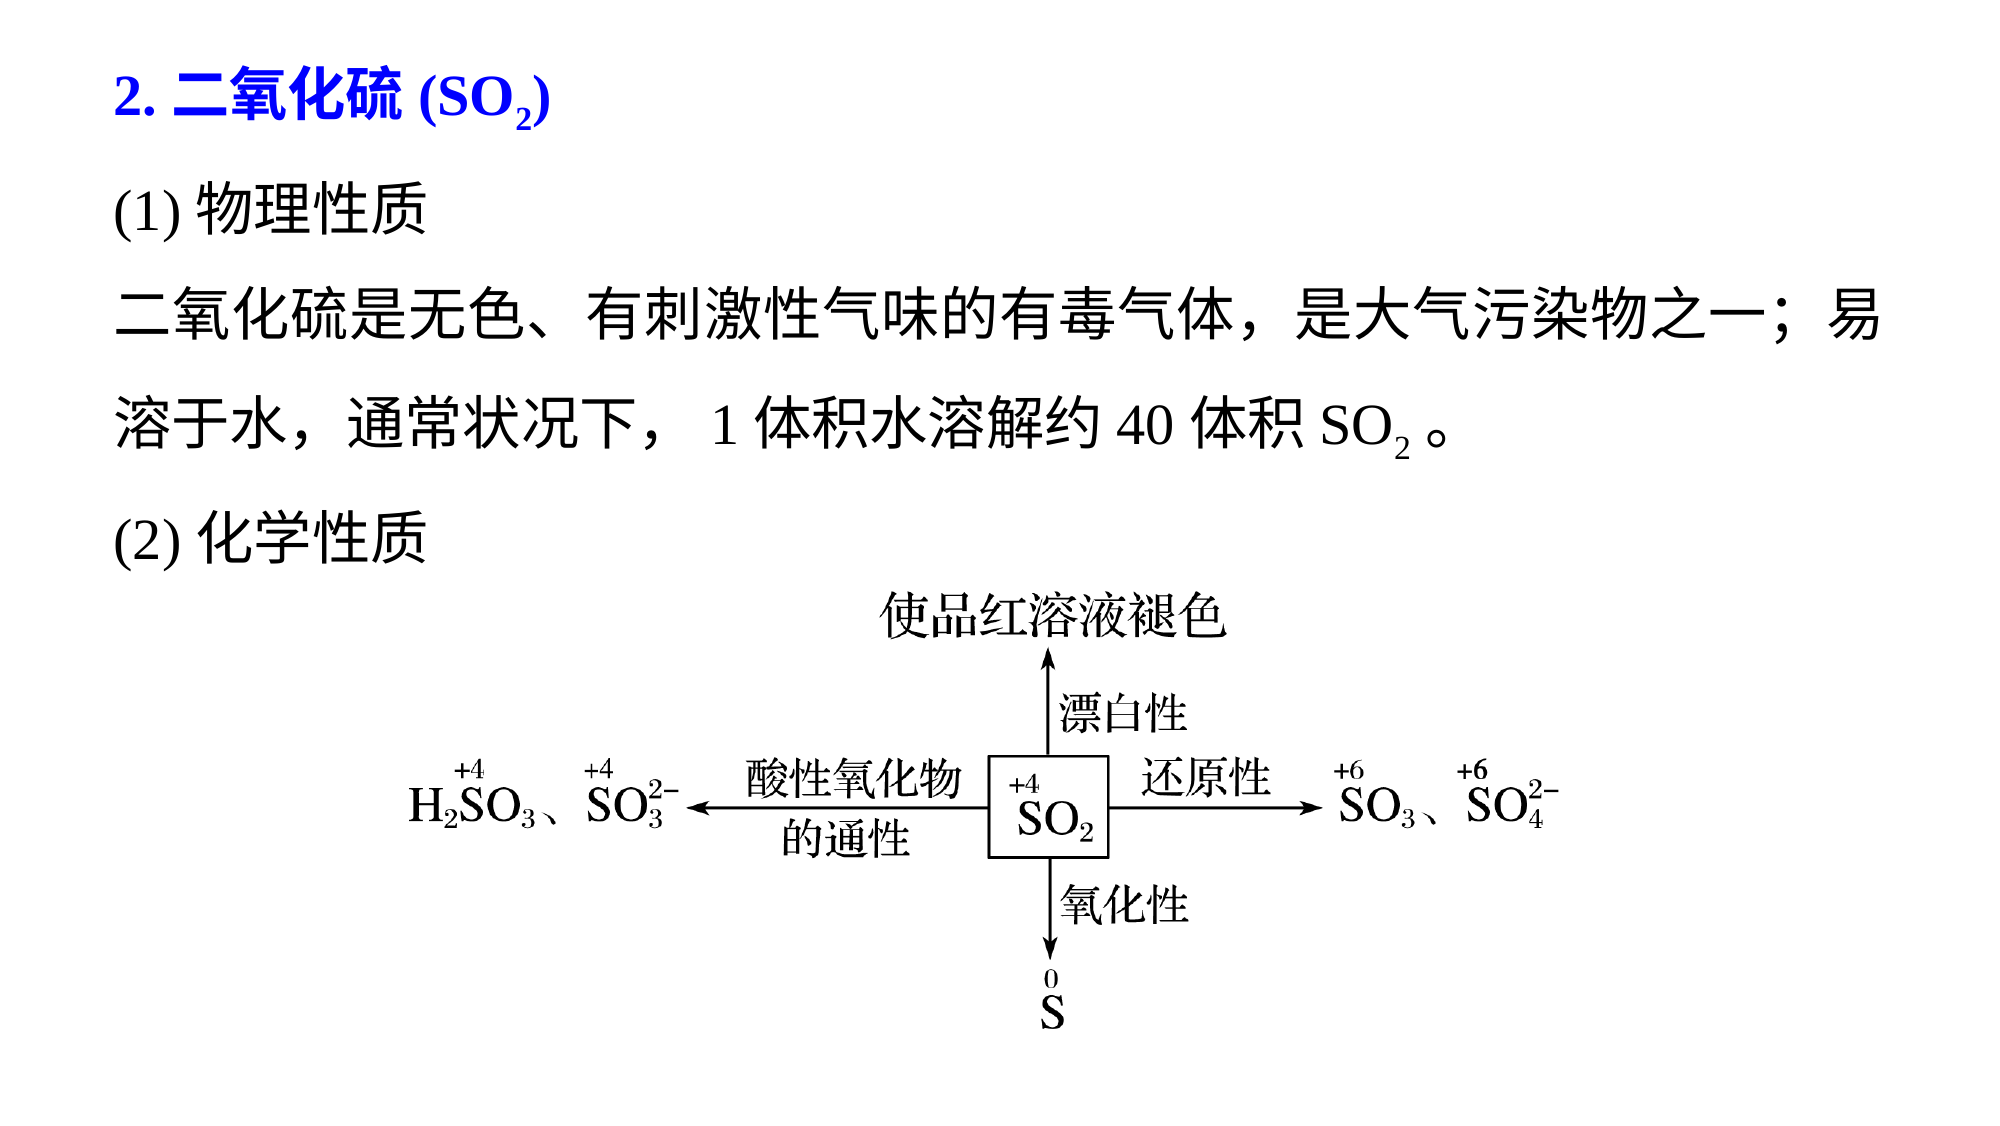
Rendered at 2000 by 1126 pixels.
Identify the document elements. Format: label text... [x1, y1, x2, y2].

picture [373, 574, 1579, 1051]
text_box 2.二氧化硫(SO2) (1)物理性质 二氧化硫是无色、有刺激性气味的有毒气体，是大气污染物之一；易溶于水，通常状况下，1体积水溶解约40体积SO2。 (2)化学性质 [93, 7, 1907, 582]
